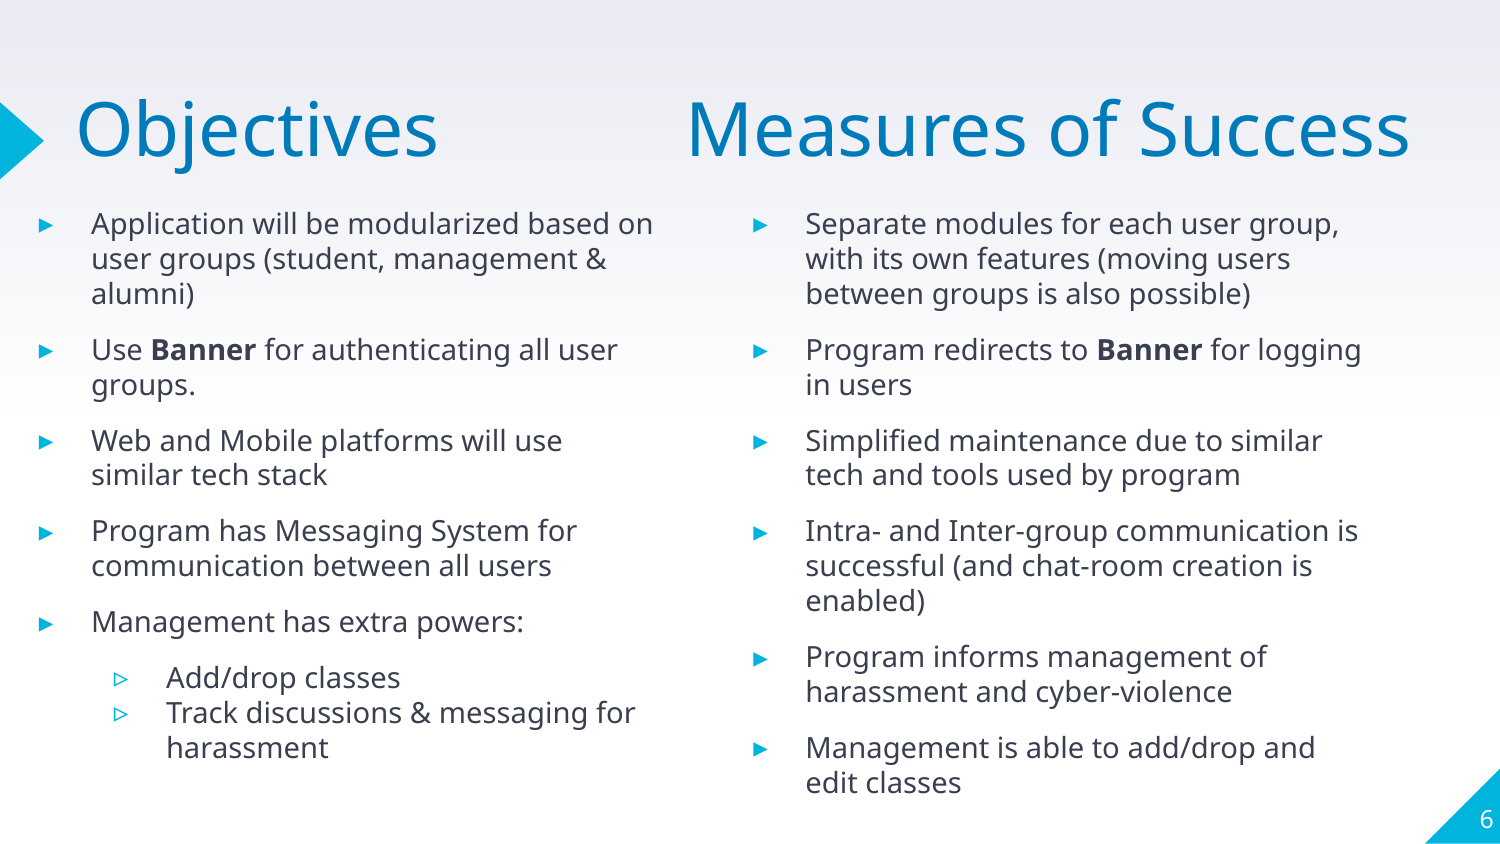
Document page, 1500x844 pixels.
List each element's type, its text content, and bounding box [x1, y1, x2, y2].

title Measures of Success [685, 99, 1456, 177]
list Separate modules for each user group, with its own features (moving users between groups is also possible) Program redirects to Banner for logging in users Simplified maintenance due to similar tech and tools used by program Intra- and Inter-group communication is successful (and chat-room creation is enabled) Program informs management of harassment and cyber-violence Management is able to add/drop and edit classes [730, 205, 1376, 822]
list Application will be modularized based on user groups (student, management & alumni) Use Banner for authenticating all user groups. Web and Mobile platforms will use similar tech stack Program has Messaging System for communication between all users Management has extra powers: Add/drop classes Track discussions & messaging for harassment [15, 205, 662, 822]
slide_number ‹#› [1418, 760, 1494, 838]
title Objectives [75, 99, 551, 177]
